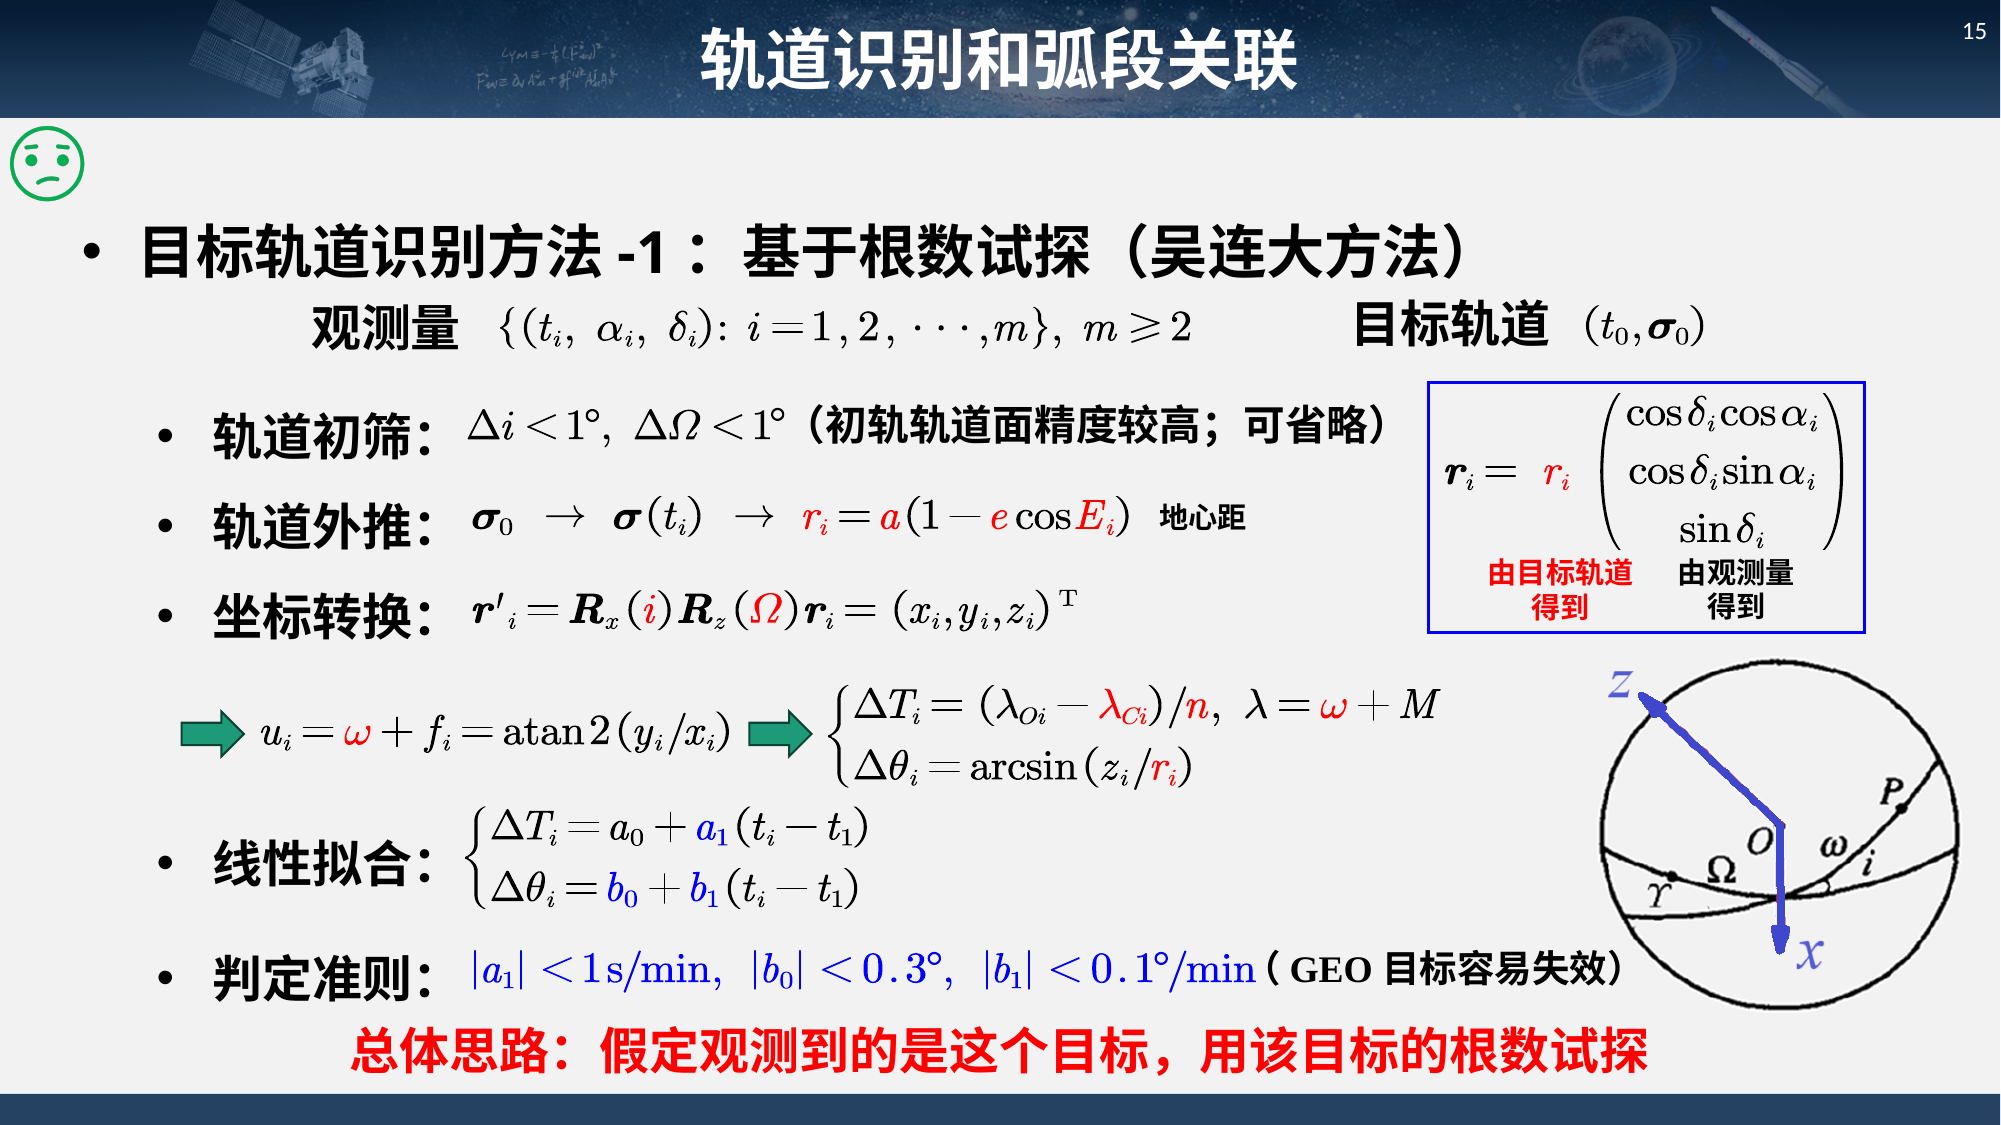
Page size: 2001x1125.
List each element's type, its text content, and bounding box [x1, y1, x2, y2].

text_box 总体思路：假定观测到的是这个目标，用该目标的根数试探 [291, 1012, 1708, 1088]
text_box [1582, 295, 1711, 361]
text_box [748, 709, 814, 759]
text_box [1428, 382, 1865, 633]
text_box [824, 673, 1454, 804]
text_box 目标轨道 [1284, 284, 1616, 360]
picture [1588, 652, 1971, 1017]
picture [0, 0, 2001, 211]
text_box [468, 485, 1137, 552]
text_box 轨道识别和弧段关联 [0, 0, 2000, 117]
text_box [256, 701, 737, 767]
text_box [461, 794, 879, 925]
text_box [180, 709, 246, 759]
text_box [496, 295, 1199, 365]
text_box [468, 579, 1086, 646]
text_box 目标轨道识别方法-1：基于根数试探（吴连大方法） 轨道初筛： 轨道外推： 坐标转换： 线性拟合： 判定准则： [66, 172, 1933, 1015]
text_box 地心距 [1137, 491, 1279, 542]
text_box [463, 939, 1265, 1005]
text_box （GEO目标容易失效） [1225, 938, 1588, 998]
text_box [463, 397, 795, 460]
text_box （初轨轨道面精度较高；可省略） [746, 391, 1427, 457]
text_box 观测量 [275, 288, 497, 364]
